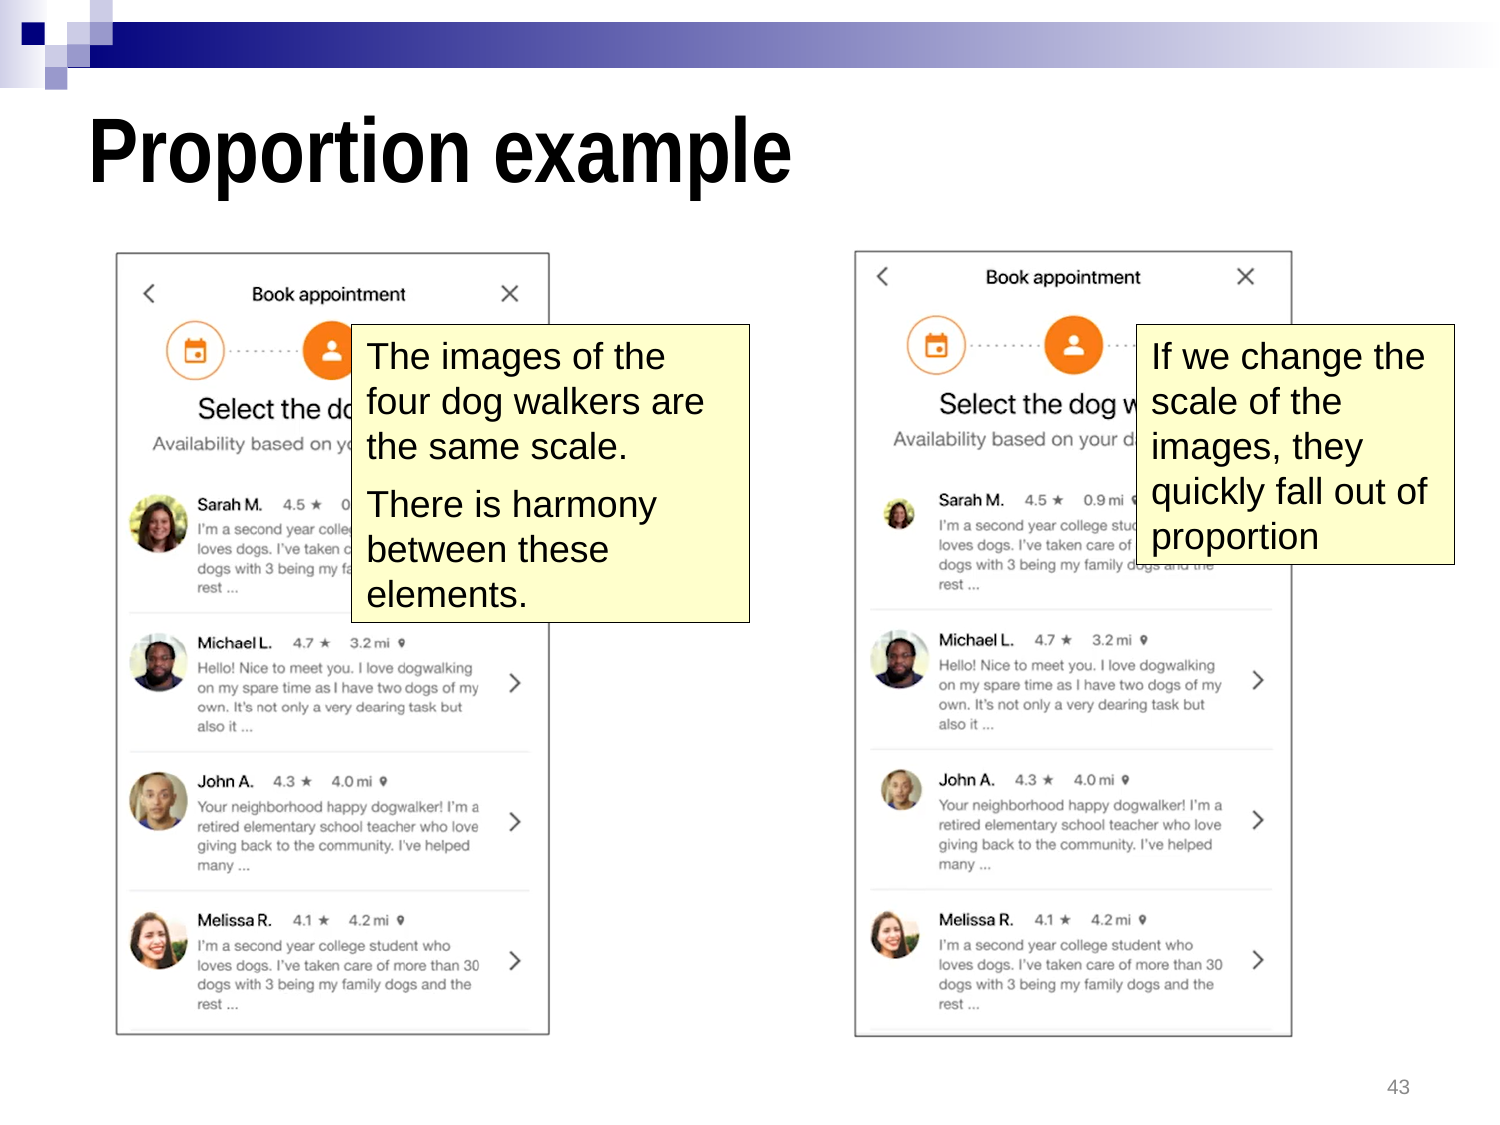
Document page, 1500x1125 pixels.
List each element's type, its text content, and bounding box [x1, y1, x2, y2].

text_box The images of the four dog walkers are the same scale. There is harmony between these elements. [556, 324, 750, 623]
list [112, 249, 552, 1038]
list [852, 249, 1294, 1038]
text_box If we change the scale of the images, they quickly fall out of proportion [1299, 324, 1455, 565]
slide_number 43 [1074, 1059, 1425, 1113]
title Proportion example [73, 67, 1424, 225]
